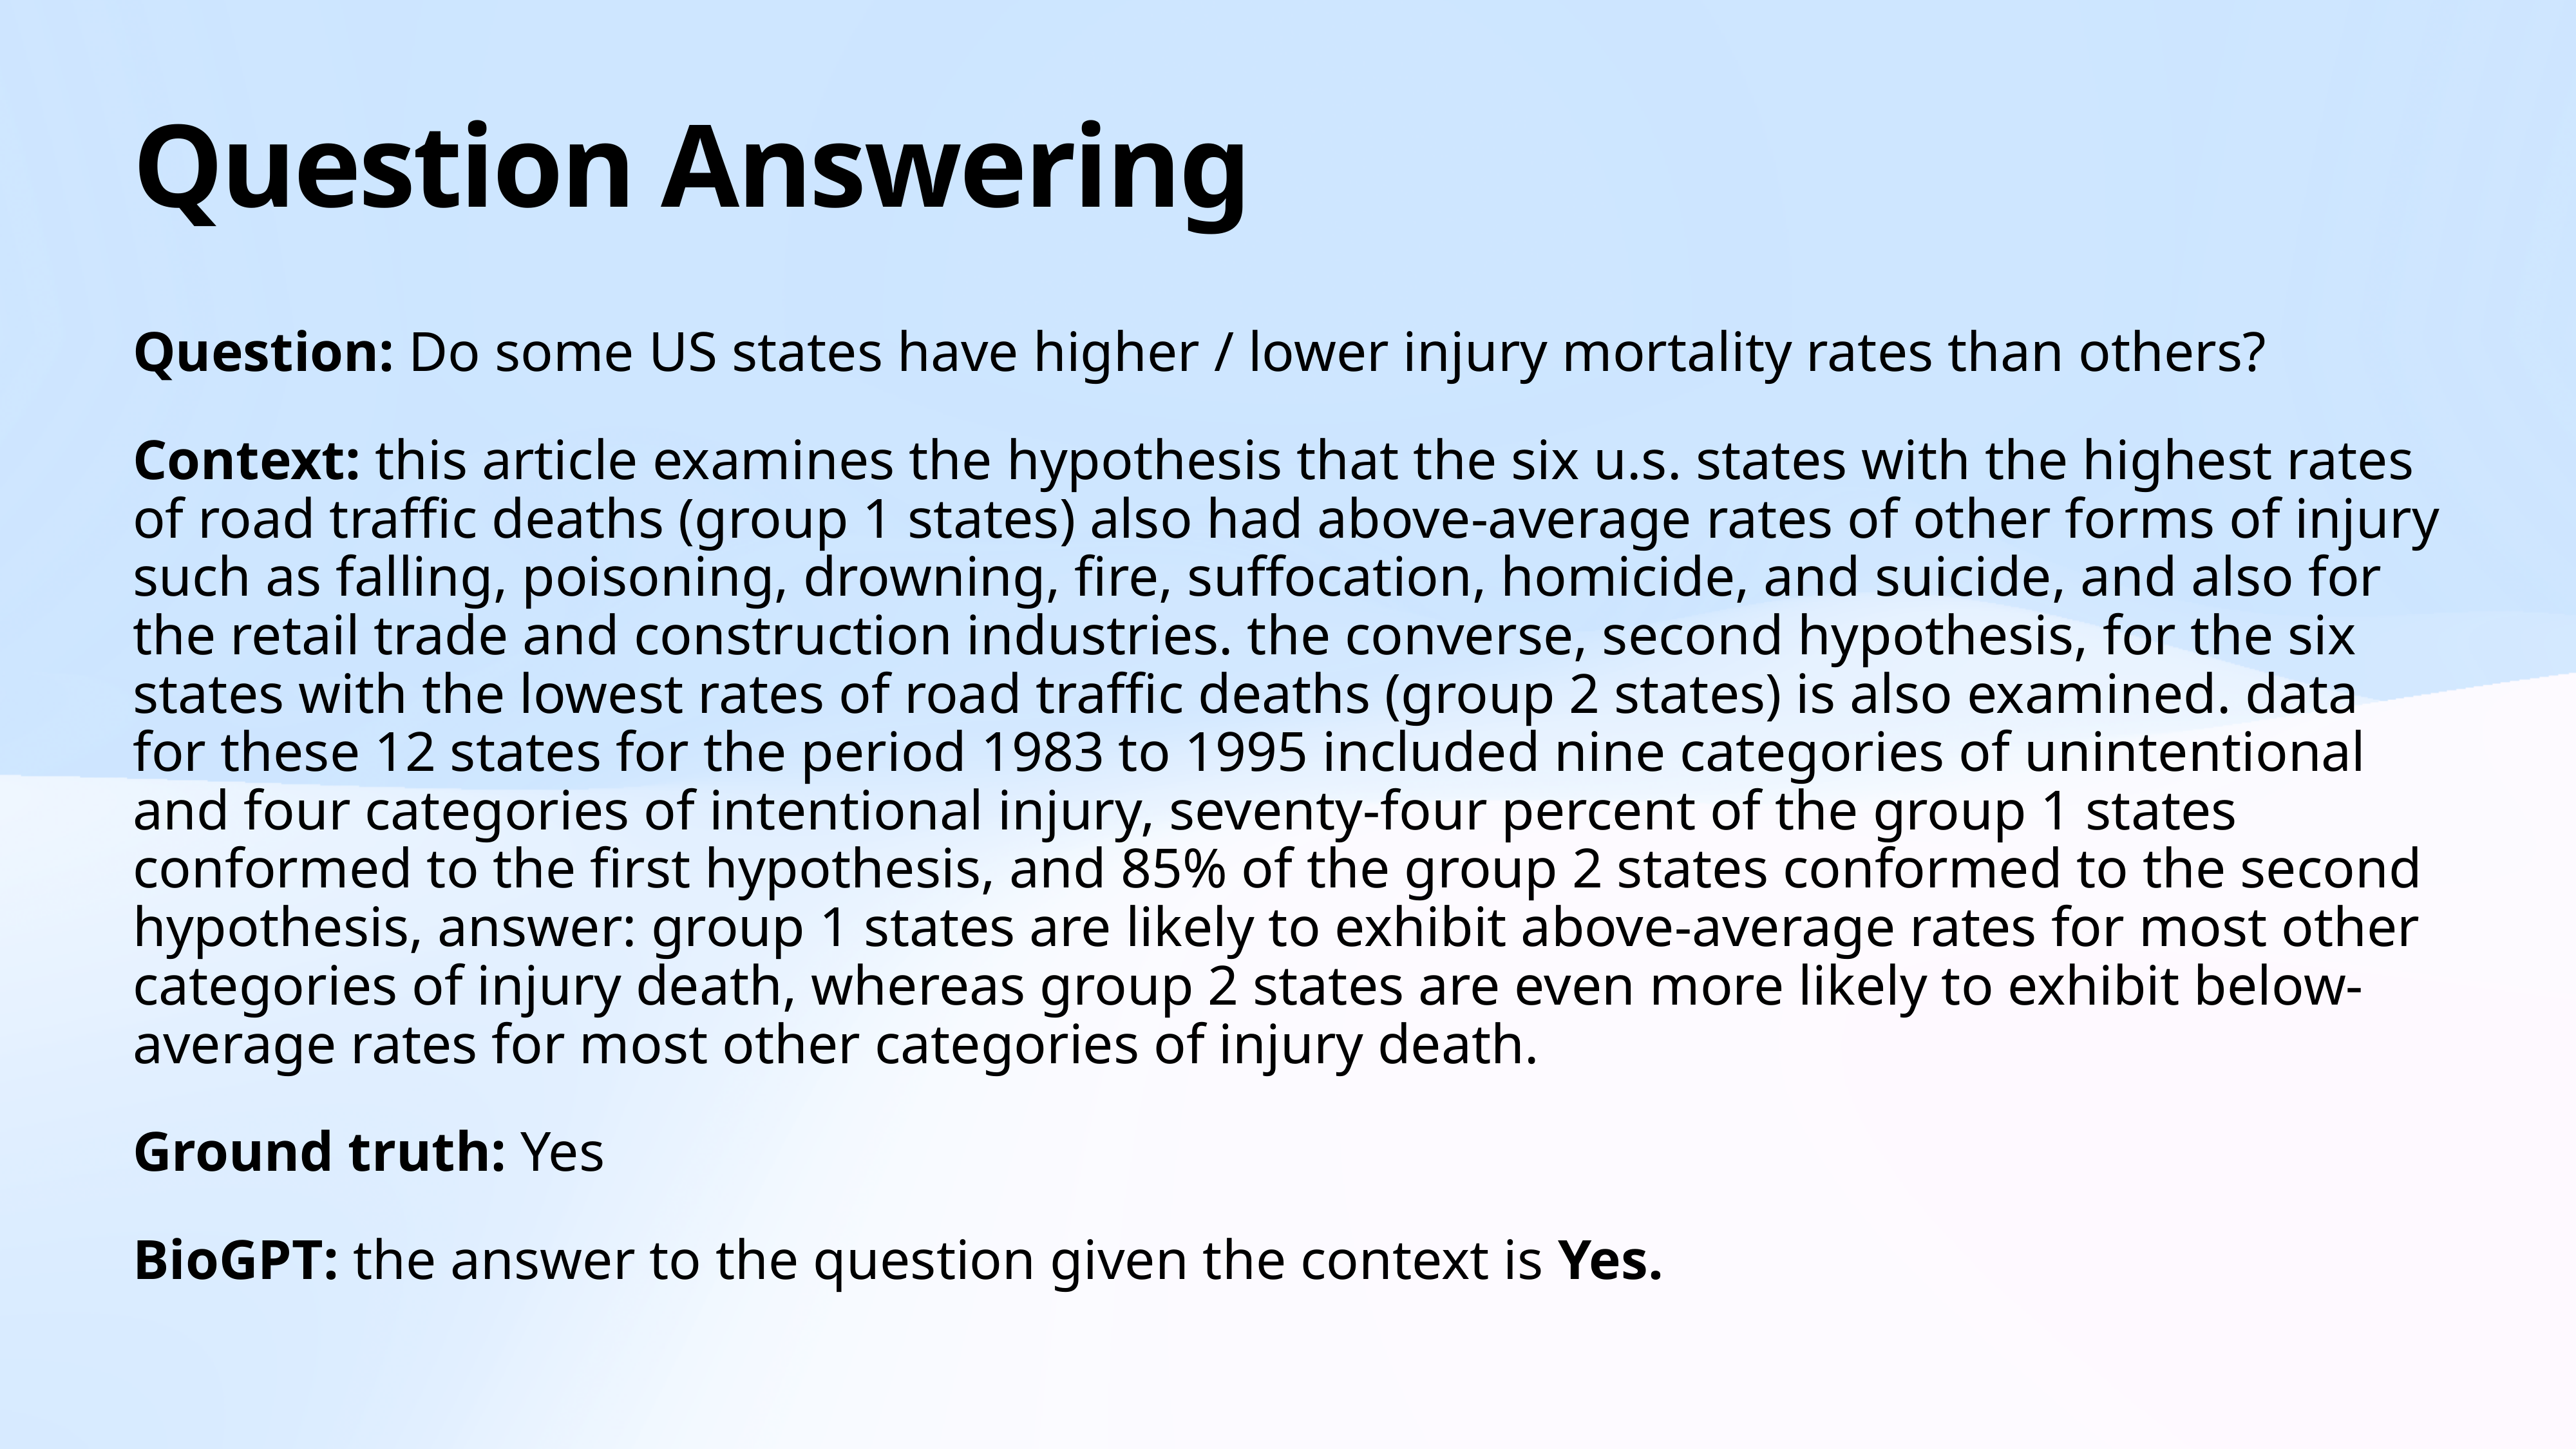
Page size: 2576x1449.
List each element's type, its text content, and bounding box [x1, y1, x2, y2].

picture [0, 0, 2576, 1449]
title Question Answering [127, 113, 2449, 266]
list Question: Do some US states have higher / lower injury mortality rates than others? Context: this article examines the hypothesis that the six u.s. states with the highest rates of road traffic deaths (group 1 states) also had above-average rates of other forms of injury such as falling, poisoning, drowning, fire, suffocation, homicide, and suicide, and also for the retail trade and construction industries. the converse, second hypothesis, for the six states with the lowest rates of road traffic deaths (group 2 states) is also examined. data for these 12 states for the period 1983 to 1995 included nine categories of unintentional and four categories of intentional injury, seventy-four percent of the group 1 states conformed to the first hypothesis, and 85% of the group 2 states conformed to the second hypothesis, answer: group 1 states are likely to exhibit above-average rates for most other categories of injury death, whereas group 2 states are even more likely to exhibit below-average rates for most other categories of injury death. Ground truth: Yes BioGPT: the answer to the question given the context is Yes. [127, 319, 2449, 1321]
